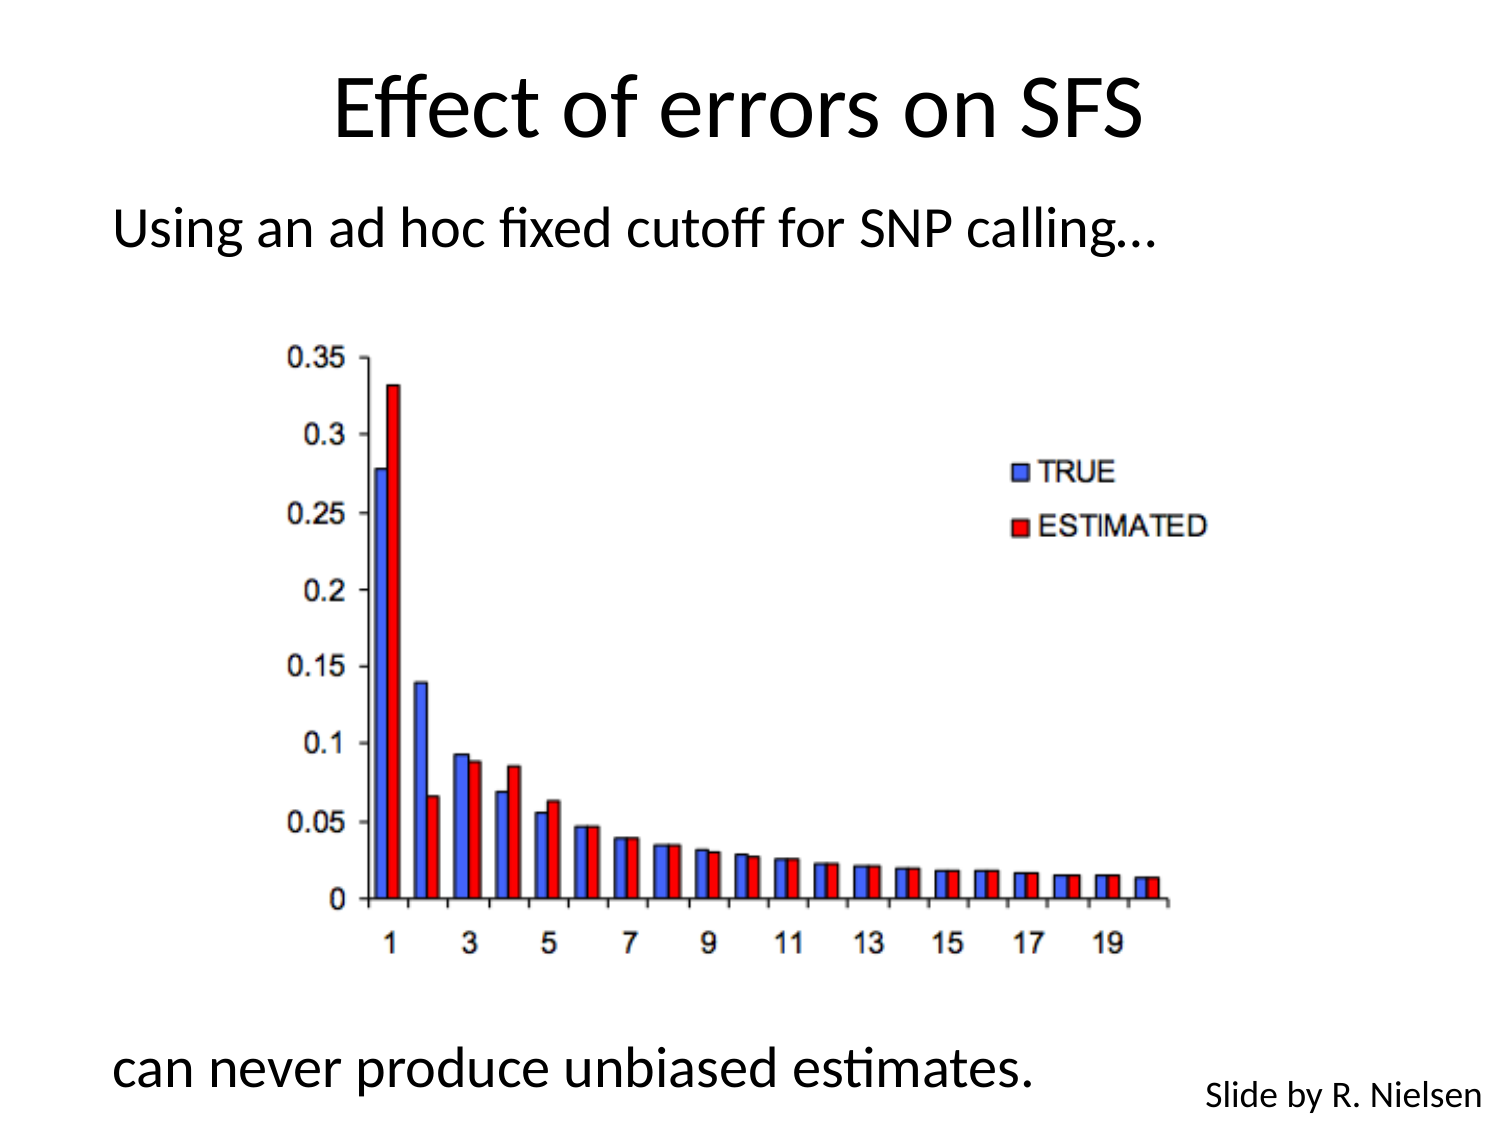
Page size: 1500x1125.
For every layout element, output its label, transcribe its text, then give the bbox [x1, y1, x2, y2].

text_box Slide by R. Nielsen [1190, 1062, 1499, 1123]
title Effect of errors on SFS [75, 7, 1425, 195]
picture [270, 316, 1228, 979]
text_box Using an ad hoc fixed cutoff for SNP calling… can never produce unbiased estimates. [97, 181, 1425, 1116]
